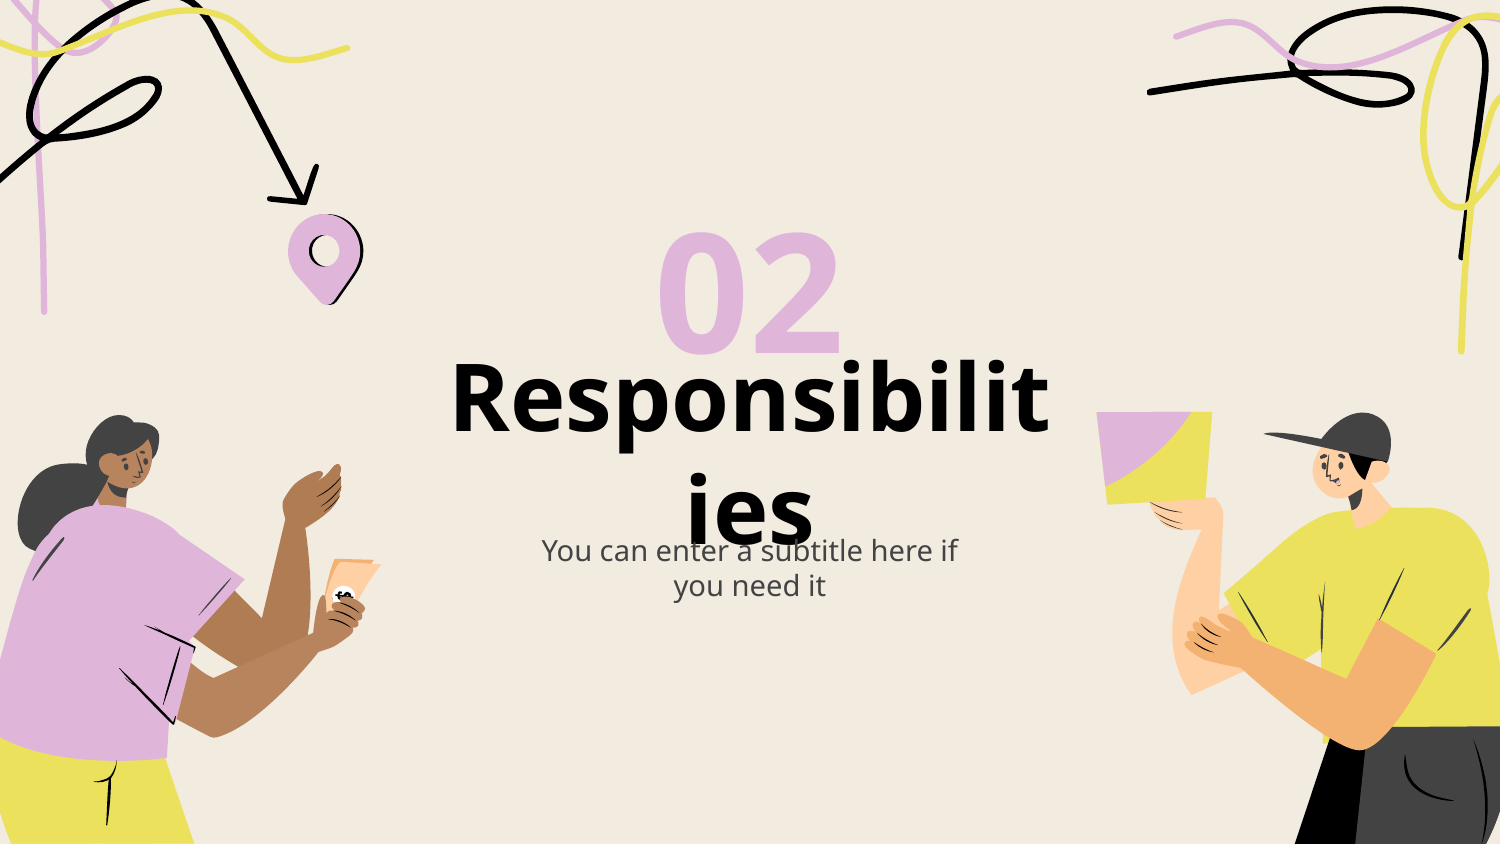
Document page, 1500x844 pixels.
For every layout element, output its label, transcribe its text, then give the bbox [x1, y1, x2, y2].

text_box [0, 414, 392, 844]
title 02 [610, 194, 890, 381]
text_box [1096, 411, 1500, 844]
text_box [287, 213, 364, 306]
subtitle You can enter a subtitle here if you need it [509, 519, 991, 616]
title Responsibilities [423, 381, 1077, 520]
